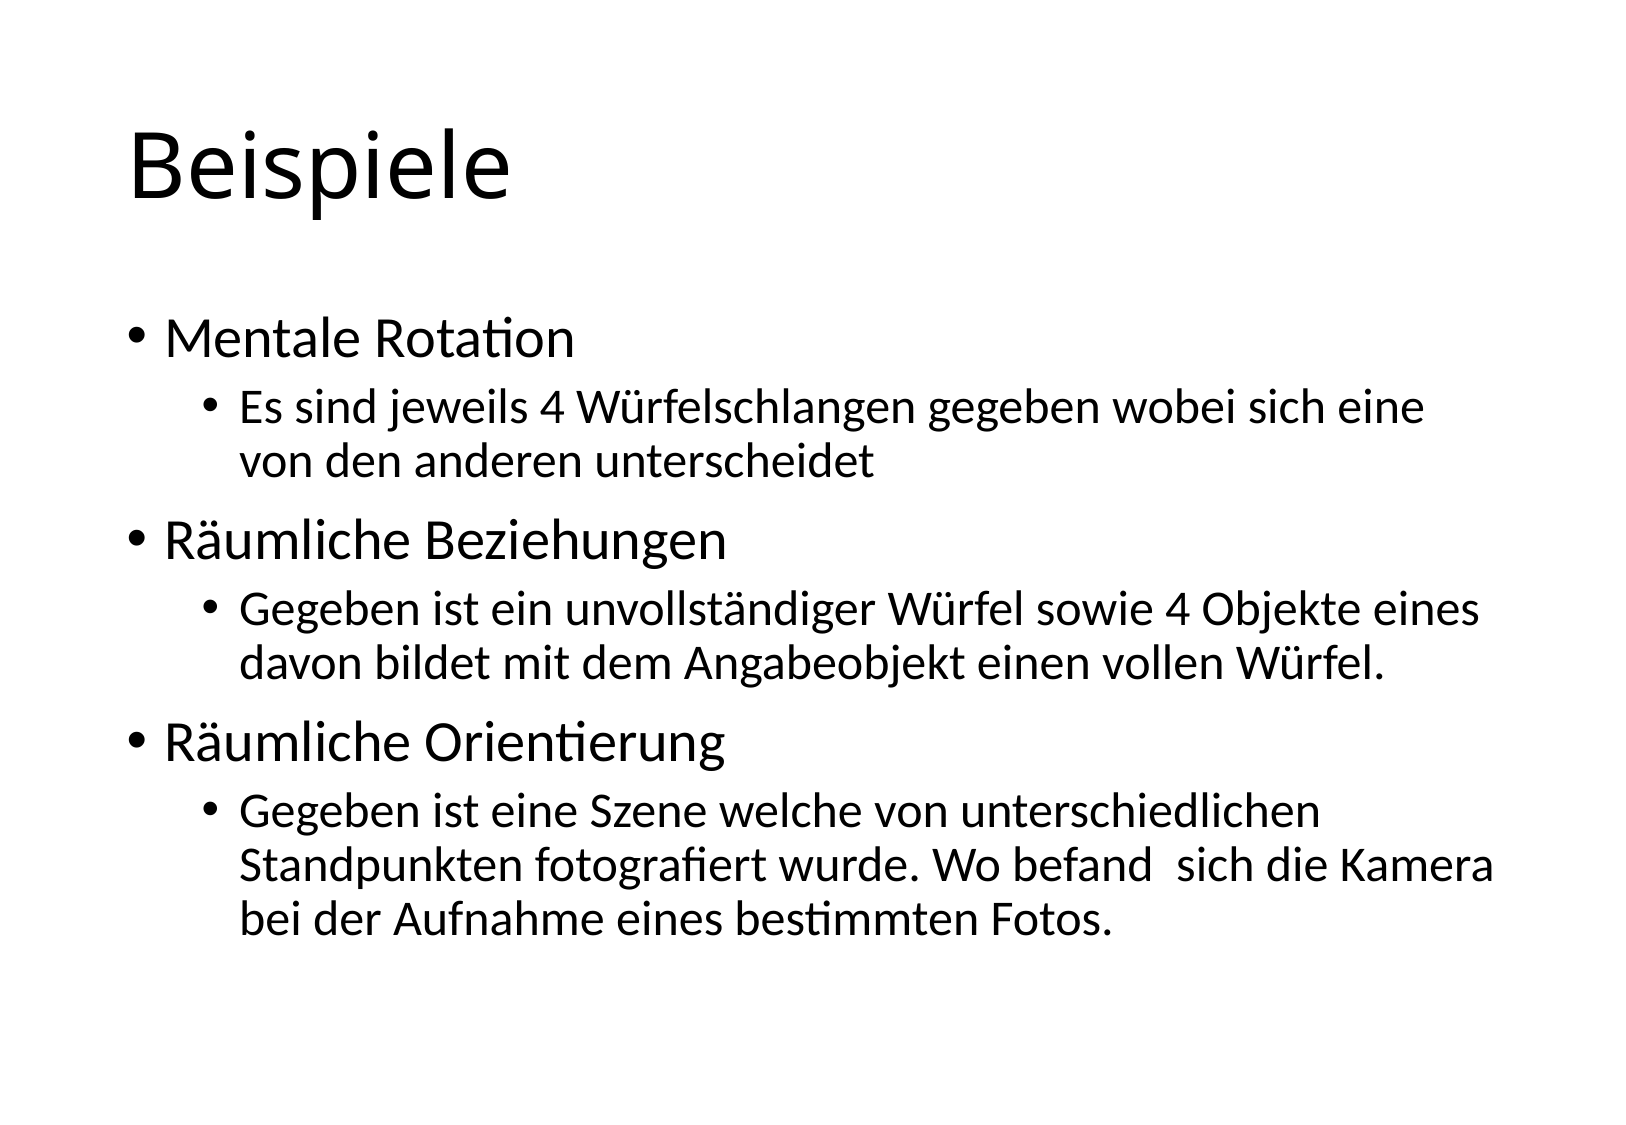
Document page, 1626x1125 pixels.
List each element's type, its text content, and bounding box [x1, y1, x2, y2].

list Mentale Rotation Es sind jeweils 4 Würfelschlangen gegeben wobei sich eine von den anderen unterscheidet Räumliche Beziehungen Gegeben ist ein unvollständiger Würfel sowie 4 Objekte eines davon bildet mit dem Angabeobjekt einen vollen Würfel. Räumliche Orientierung Gegeben ist eine Szene welche von unterschiedlichen Standpunkten fotografiert wurde. Wo befand sich die Kamera bei der Aufnahme eines bestimmten Fotos. [111, 299, 1514, 1014]
title Beispiele [111, 59, 1514, 278]
